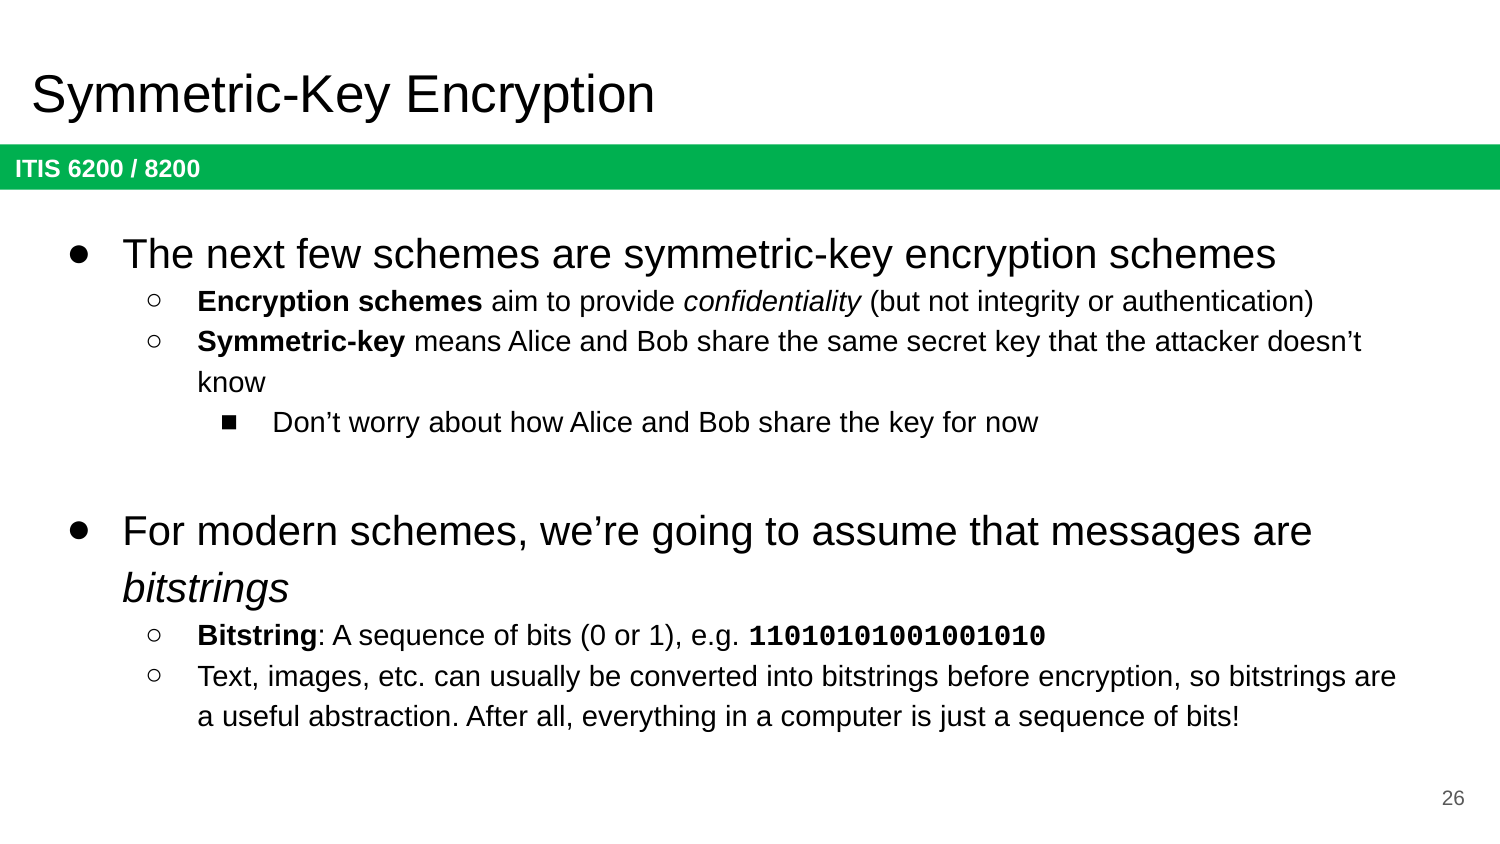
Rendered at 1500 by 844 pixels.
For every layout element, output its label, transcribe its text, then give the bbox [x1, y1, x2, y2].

slide_number 26 [1389, 764, 1480, 830]
list The next few schemes are symmetric-key encryption schemes Encryption schemes aim to provide confidentiality (but not integrity or authentication) Symmetric-key means Alice and Bob share the same secret key that the attacker doesn’t know Don’t worry about how Alice and Bob share the key for now For modern schemes, we’re going to assume that messages are bitstrings Bitstring: A sequence of bits (0 or 1), e.g. 11010101001001010 Text, images, etc. can usually be converted into bitstrings before encryption, so bitstrings are a useful abstraction. After all, everything in a computer is just a sequence of bits! [32, 204, 1431, 823]
title Symmetric-Key Encryption [16, 44, 1415, 139]
